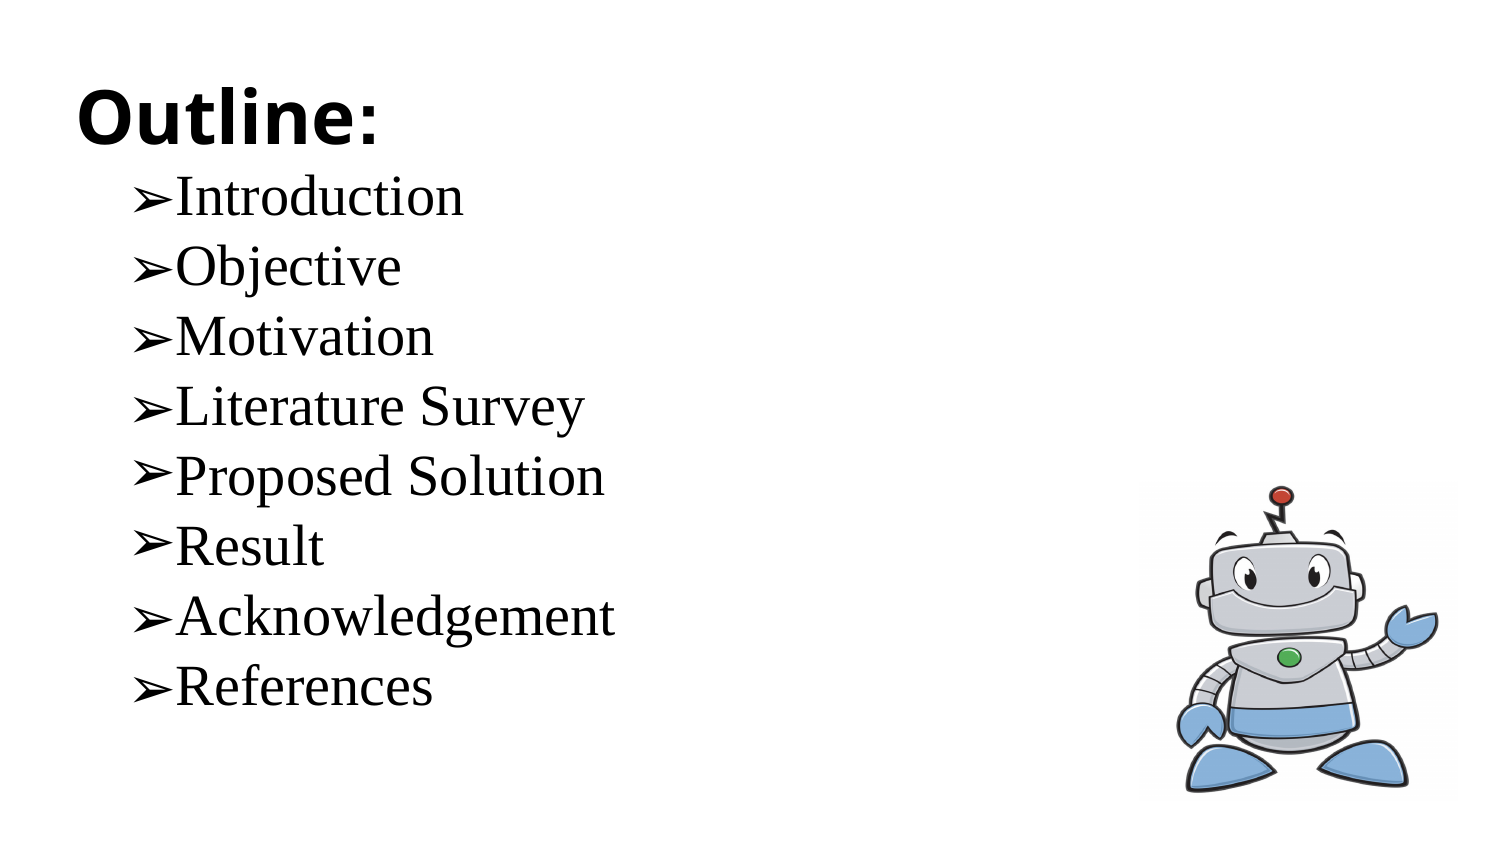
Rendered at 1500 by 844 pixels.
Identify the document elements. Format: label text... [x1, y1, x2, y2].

picture [1139, 480, 1458, 802]
text_box Outline: [60, 62, 1390, 169]
text_box Introduction Objective Motivation Literature Survey Proposed Solution Result Acknowledgement References [112, 149, 1388, 801]
